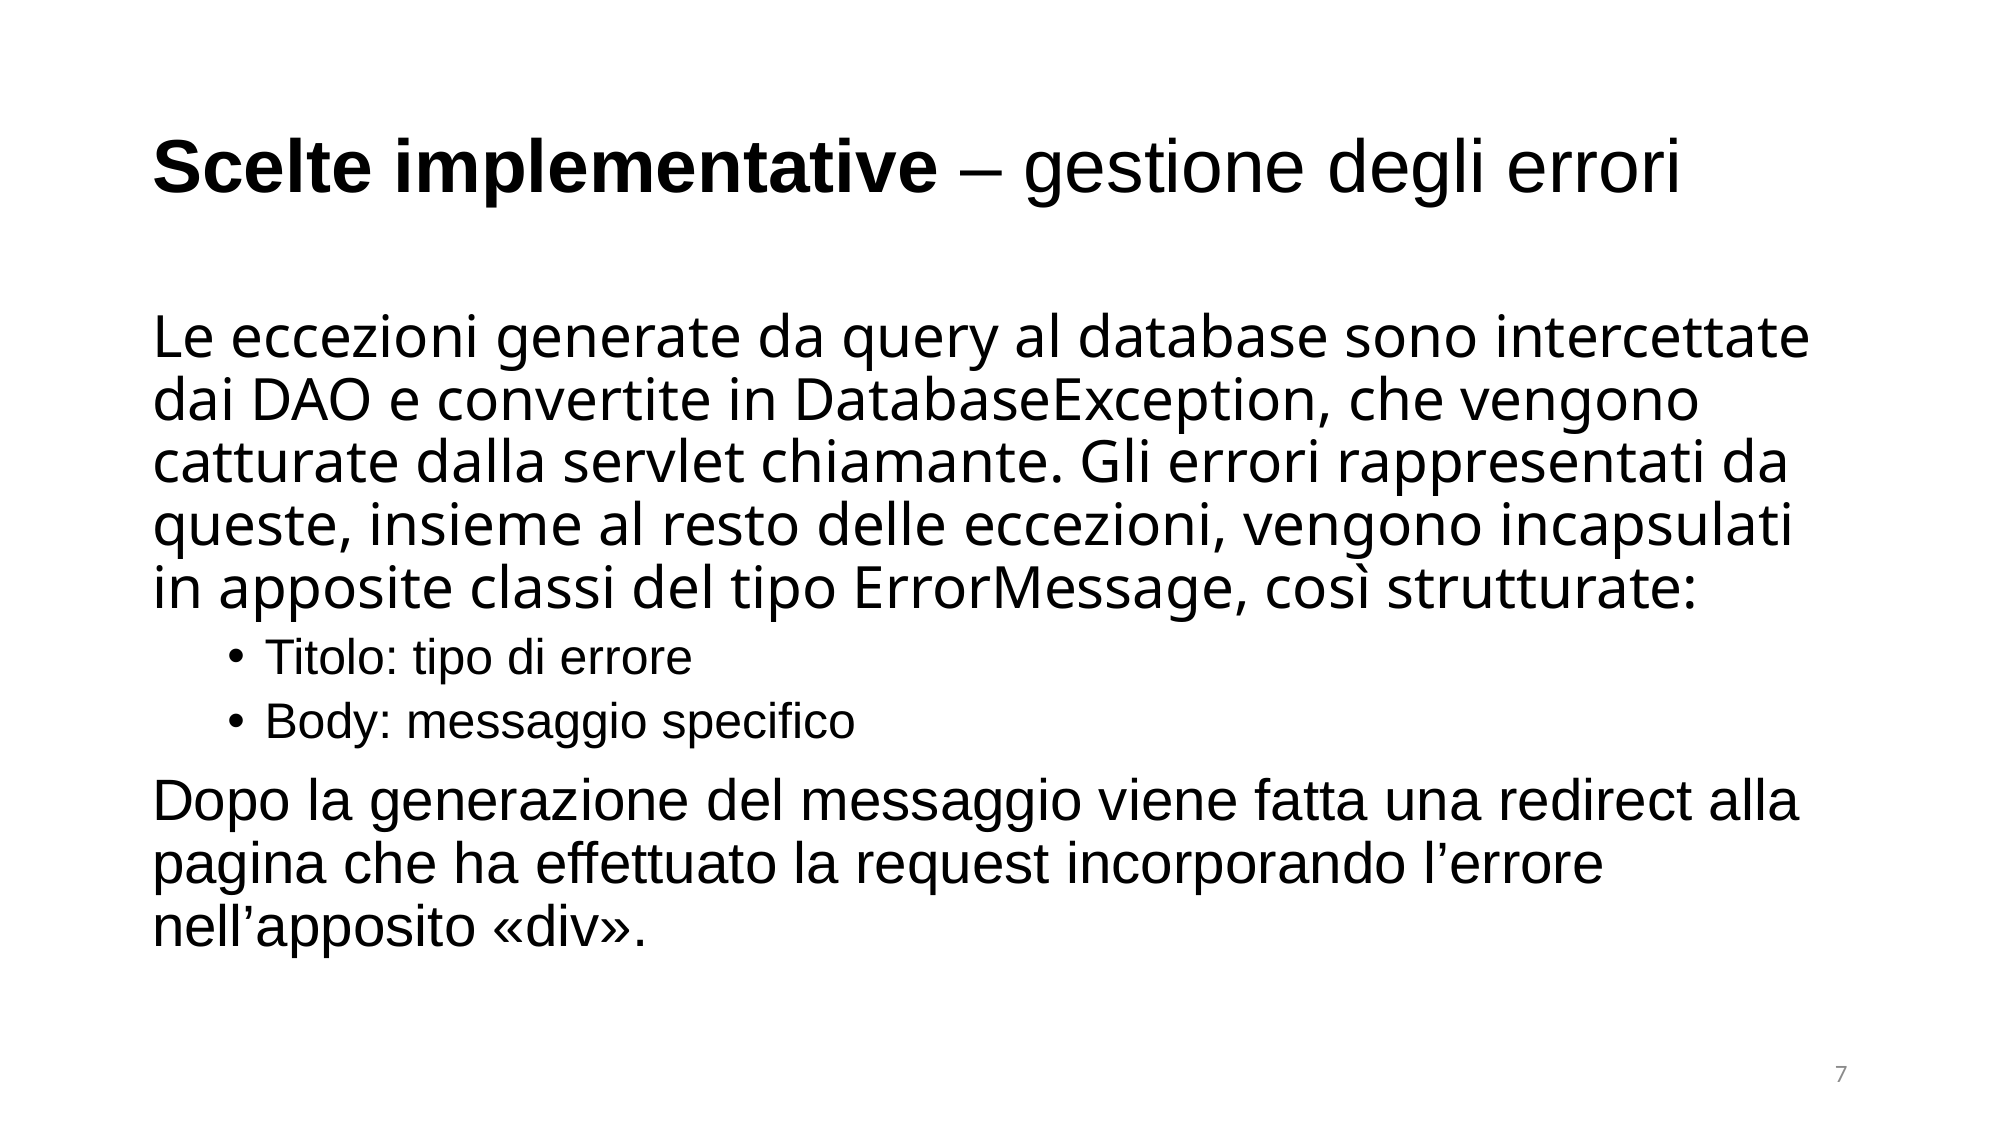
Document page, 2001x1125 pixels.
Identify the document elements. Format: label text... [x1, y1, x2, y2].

text_box Scelte implementative – gestione degli errori [137, 59, 1863, 278]
text_box 7 [1412, 1042, 1863, 1103]
text_box Le eccezioni generate da query al database sono intercettate dai DAO e convertite in DatabaseException, che vengono catturate dalla servlet chiamante. Gli errori rappresentati da queste, insieme al resto delle eccezioni, vengono incapsulati in apposite classi del tipo ErrorMessage, così strutturate: Titolo: tipo di errore Body: messaggio specifico Dopo la generazione del messaggio viene fatta una redirect alla pagina che ha effettuato la request incorporando l’errore nell’apposito «div». [137, 299, 1863, 1014]
